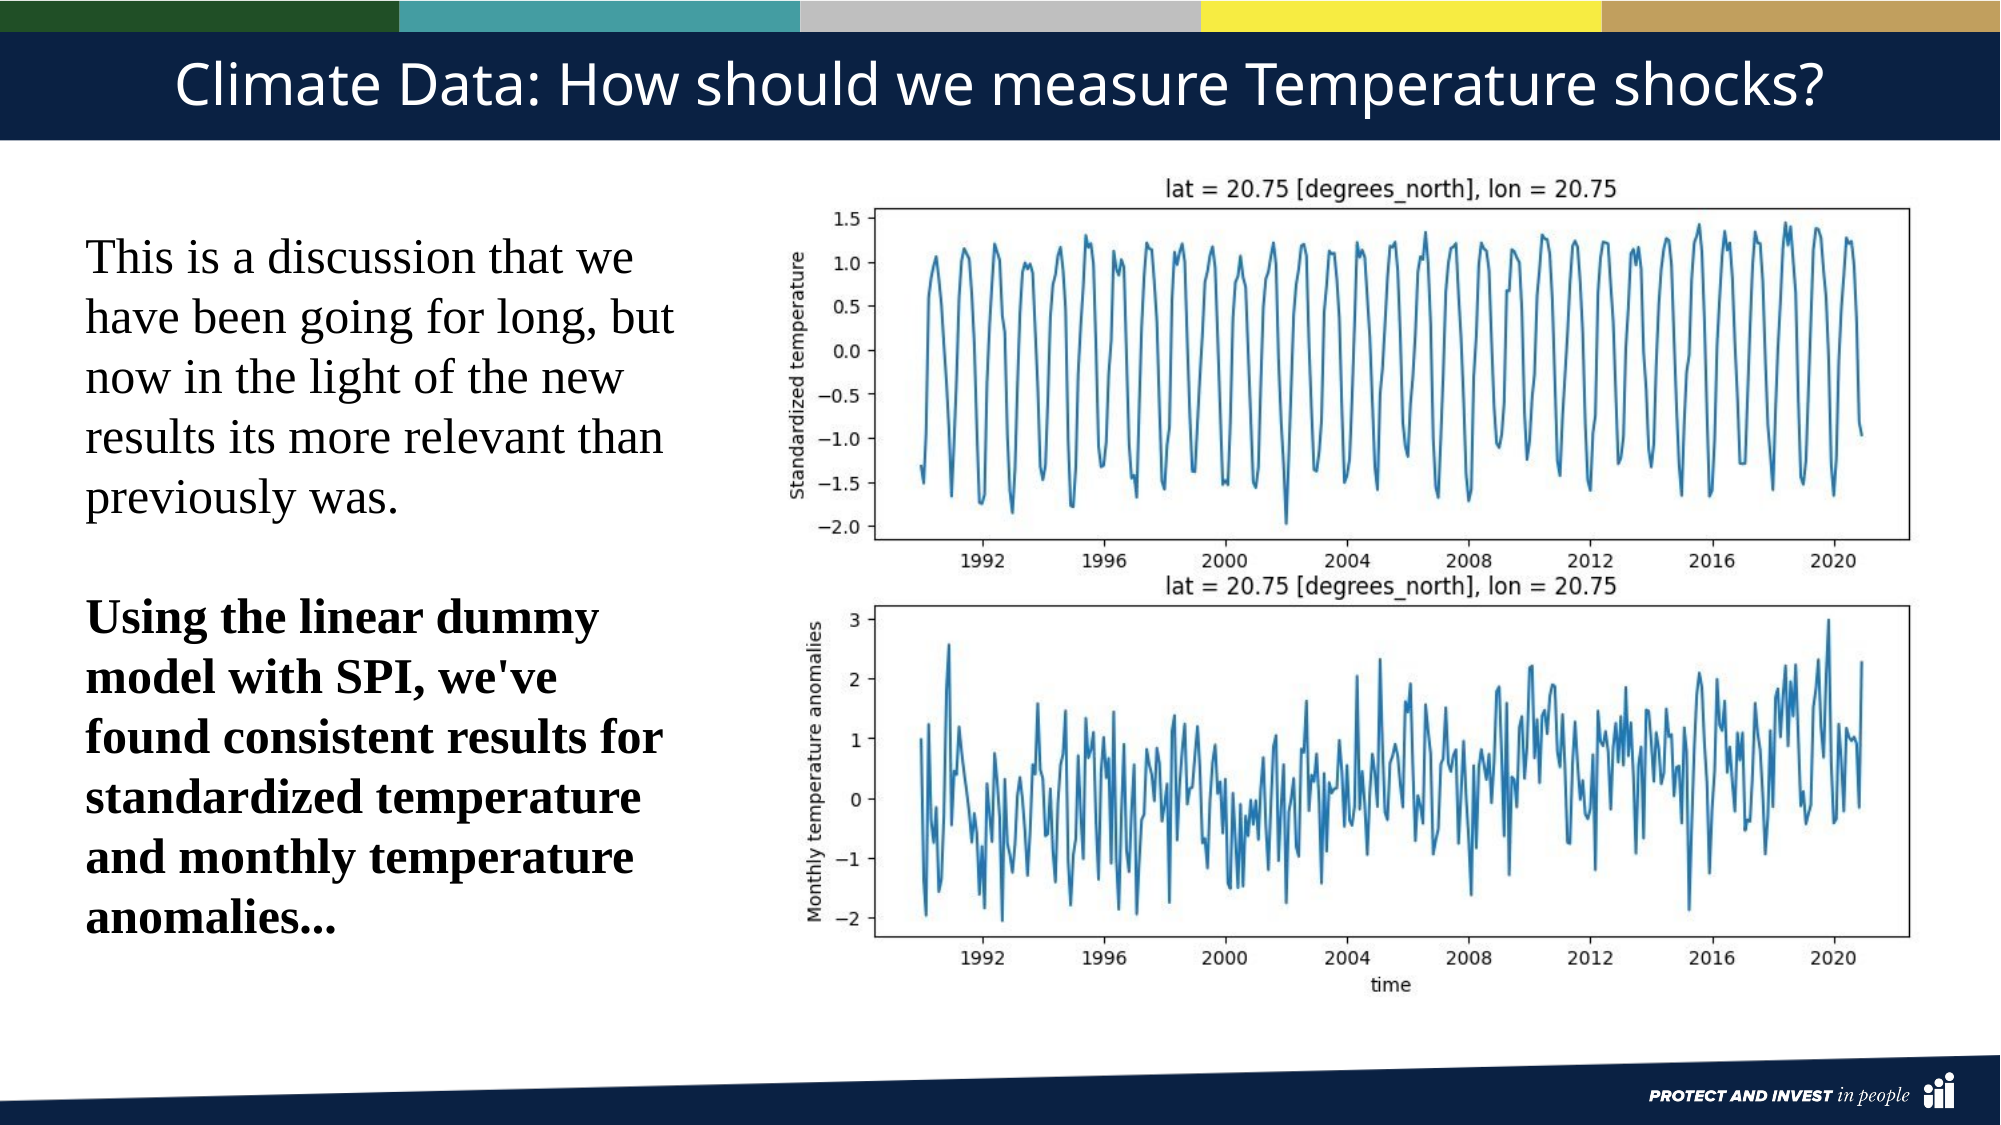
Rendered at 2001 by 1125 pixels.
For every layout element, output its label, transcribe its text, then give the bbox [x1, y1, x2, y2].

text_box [0, 1055, 2000, 1125]
text_box Climate Data: How should we measure Temperature shocks? [0, 35, 2000, 141]
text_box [0, 0, 2000, 35]
picture [776, 165, 1922, 1009]
text_box This is a discussion that we have been going for long, but now in the light of the new results its more relevant than previously was. Using the linear dummy model with SPI, we've found consistent results for standardized temperature and monthly temperature anomalies... [70, 215, 692, 951]
